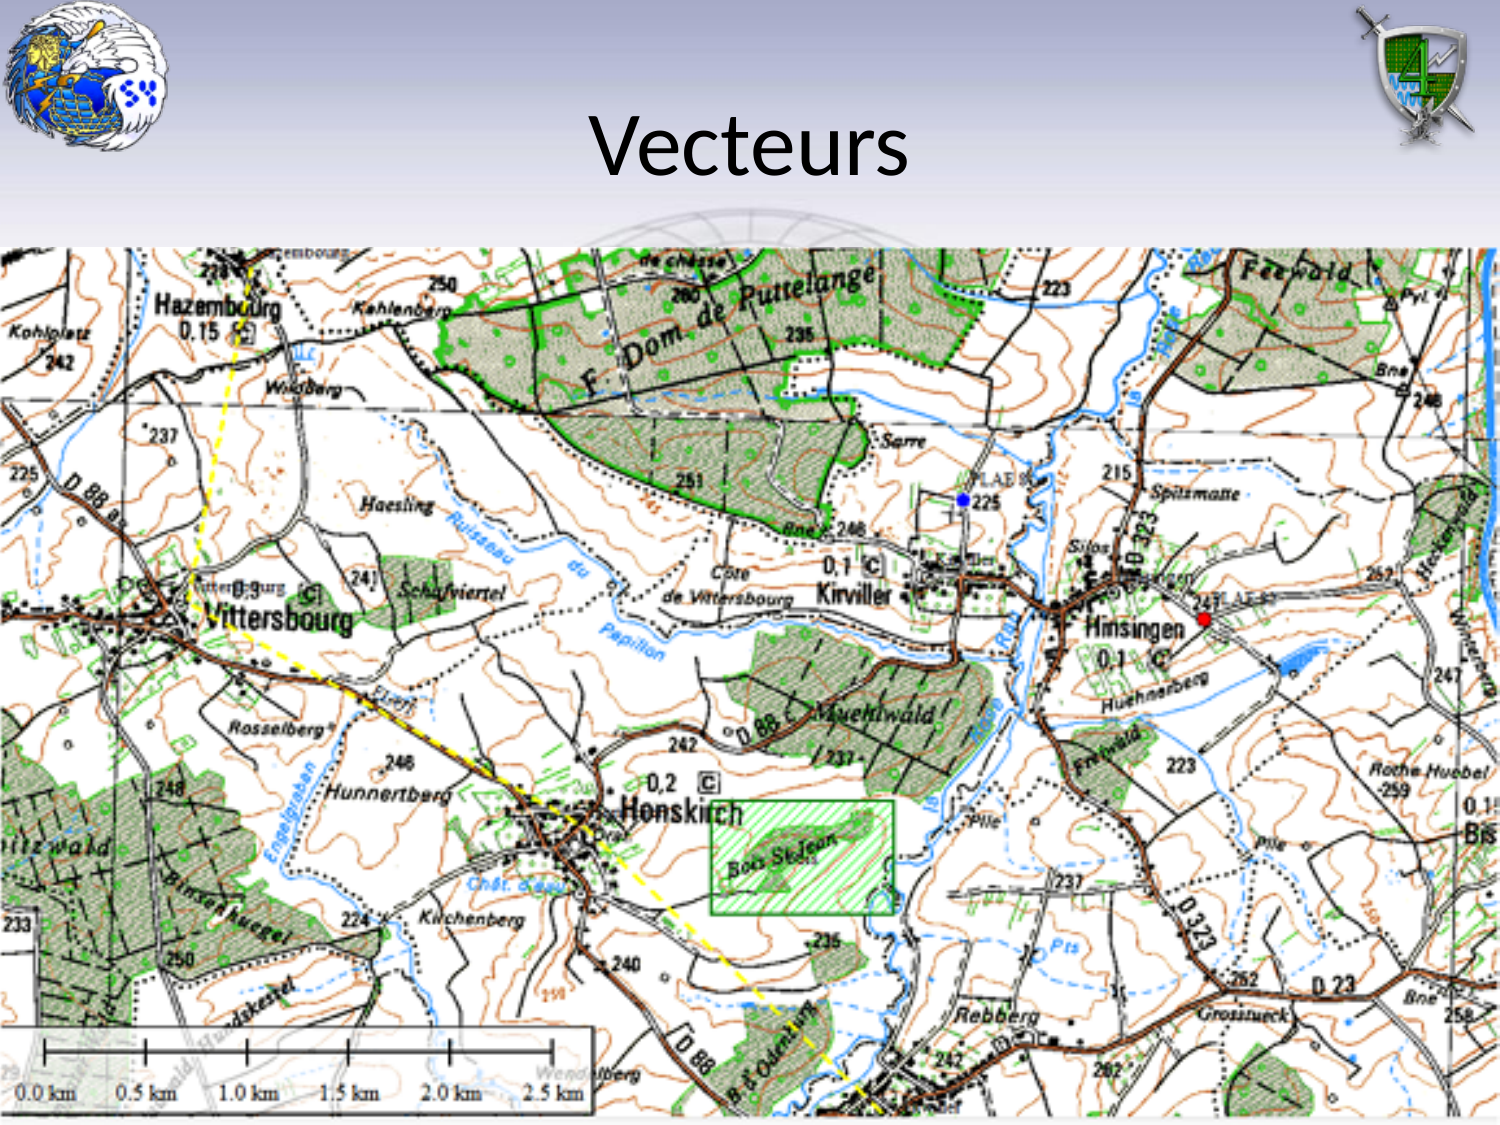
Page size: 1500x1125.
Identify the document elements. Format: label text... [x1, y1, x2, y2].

picture [0, 0, 1500, 1125]
title Vecteurs [75, 45, 1425, 233]
